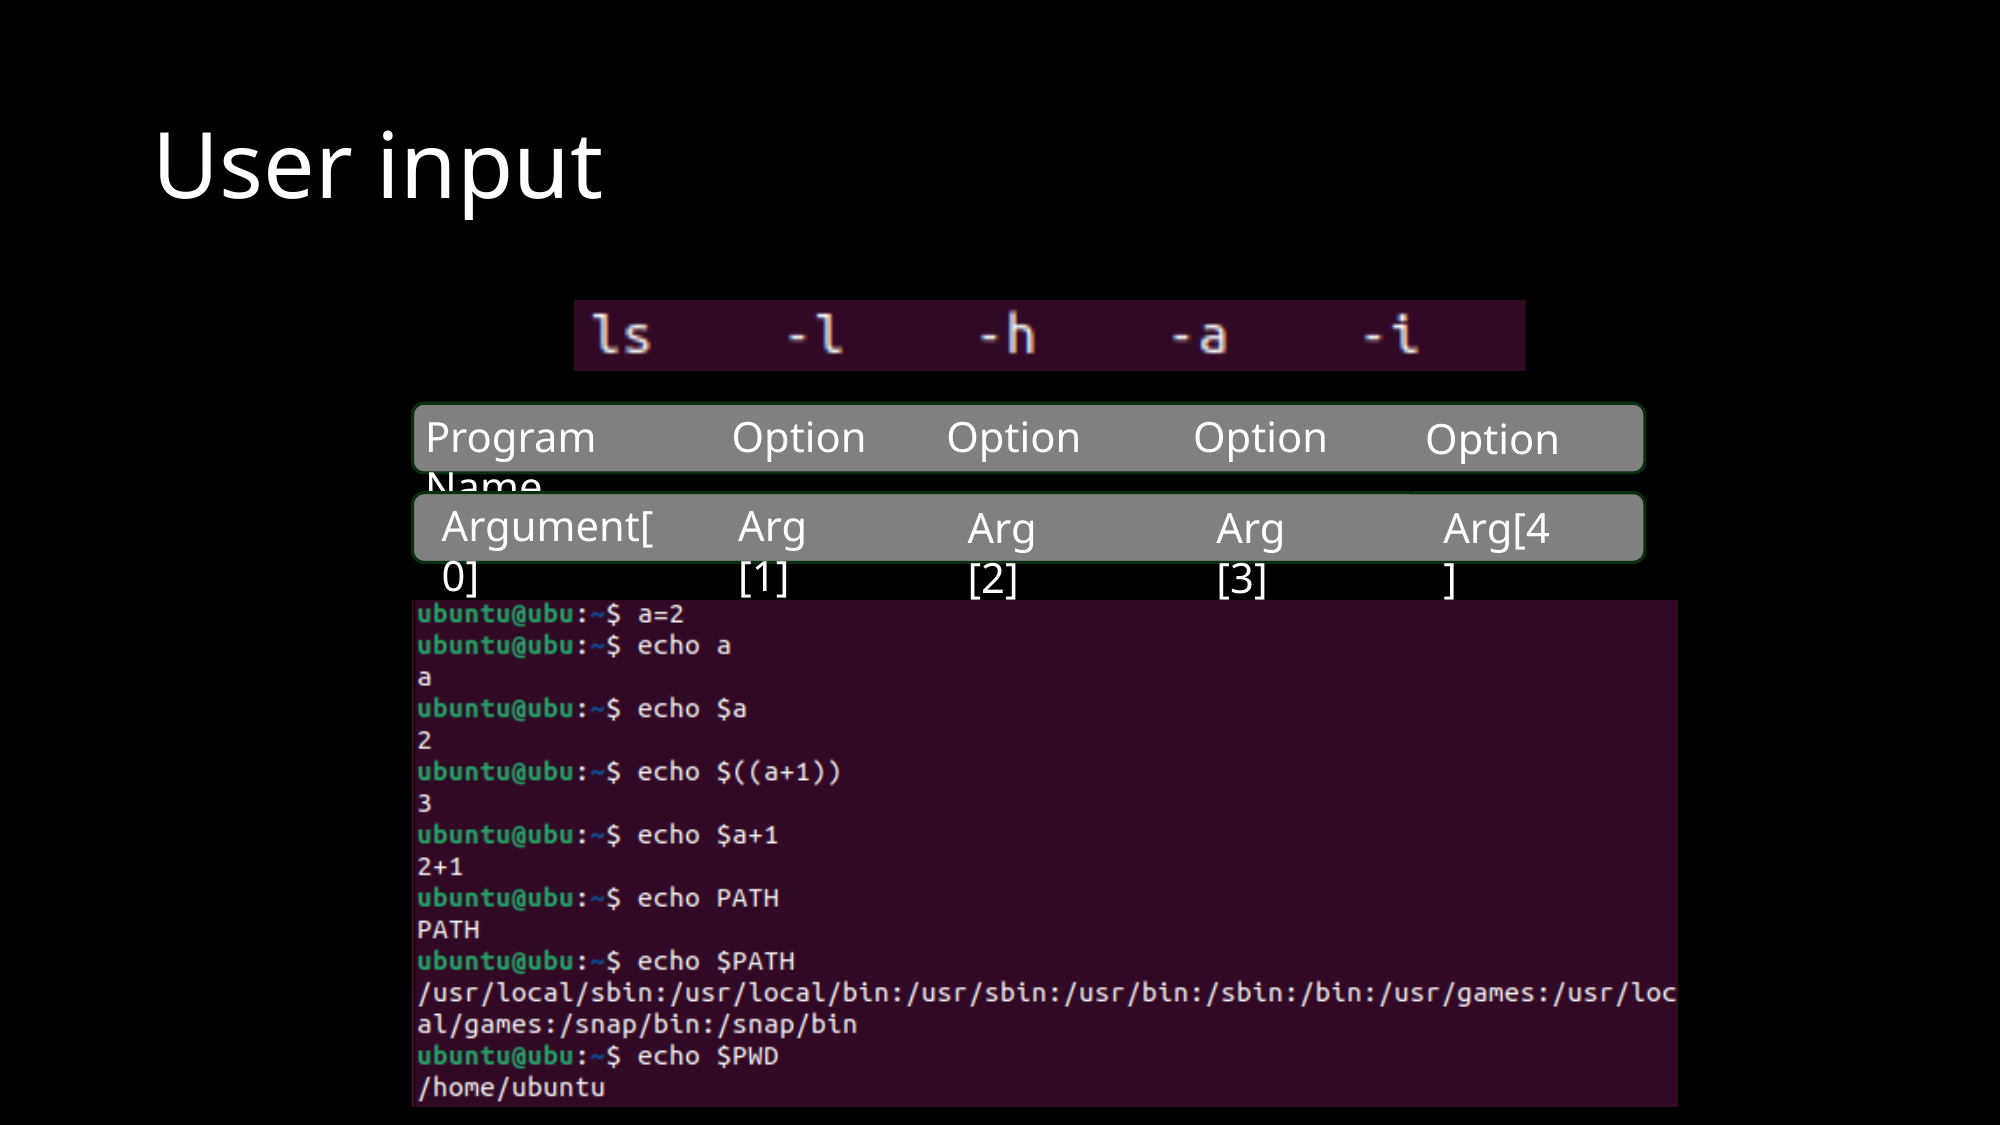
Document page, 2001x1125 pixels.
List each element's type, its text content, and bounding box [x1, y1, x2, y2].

text_box Argument[0] [426, 492, 684, 600]
title User input [137, 59, 1863, 278]
text_box Arg [2] [952, 494, 1105, 600]
text_box Option [1178, 403, 1343, 469]
text_box [410, 491, 1647, 564]
text_box Option [1410, 405, 1575, 470]
text_box Option [931, 403, 1097, 469]
picture [411, 600, 1678, 1107]
text_box Program Name [410, 403, 731, 503]
text_box Option [716, 403, 882, 469]
text_box Arg [3] [1201, 494, 1354, 600]
text_box Arg[4] [1428, 494, 1570, 600]
text_box [418, 401, 1647, 475]
text_box Arg [1] [723, 492, 876, 600]
picture [573, 300, 1527, 371]
